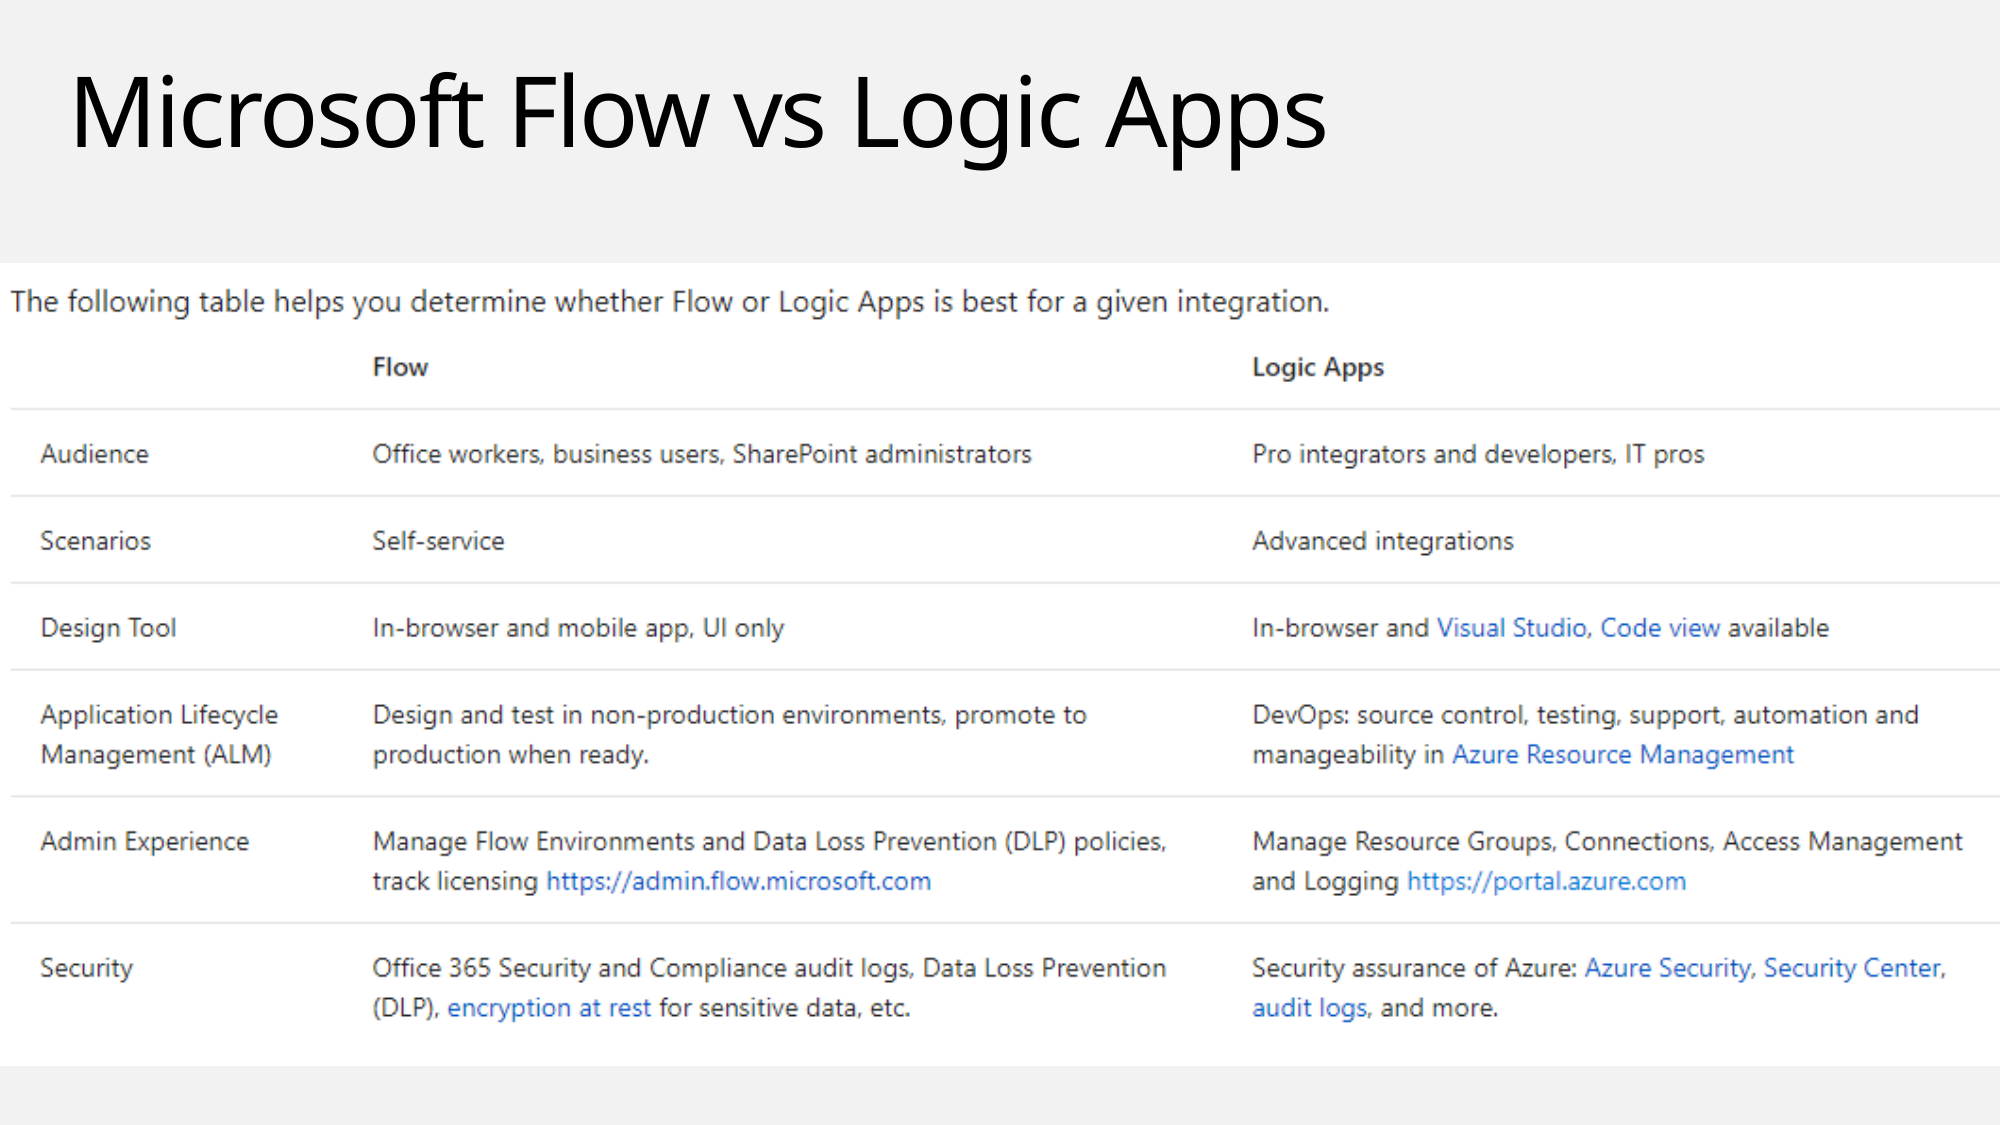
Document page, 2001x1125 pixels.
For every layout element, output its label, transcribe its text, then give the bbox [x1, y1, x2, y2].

picture [0, 263, 2000, 1066]
title Microsoft Flow vs Logic Apps [44, 47, 1957, 196]
